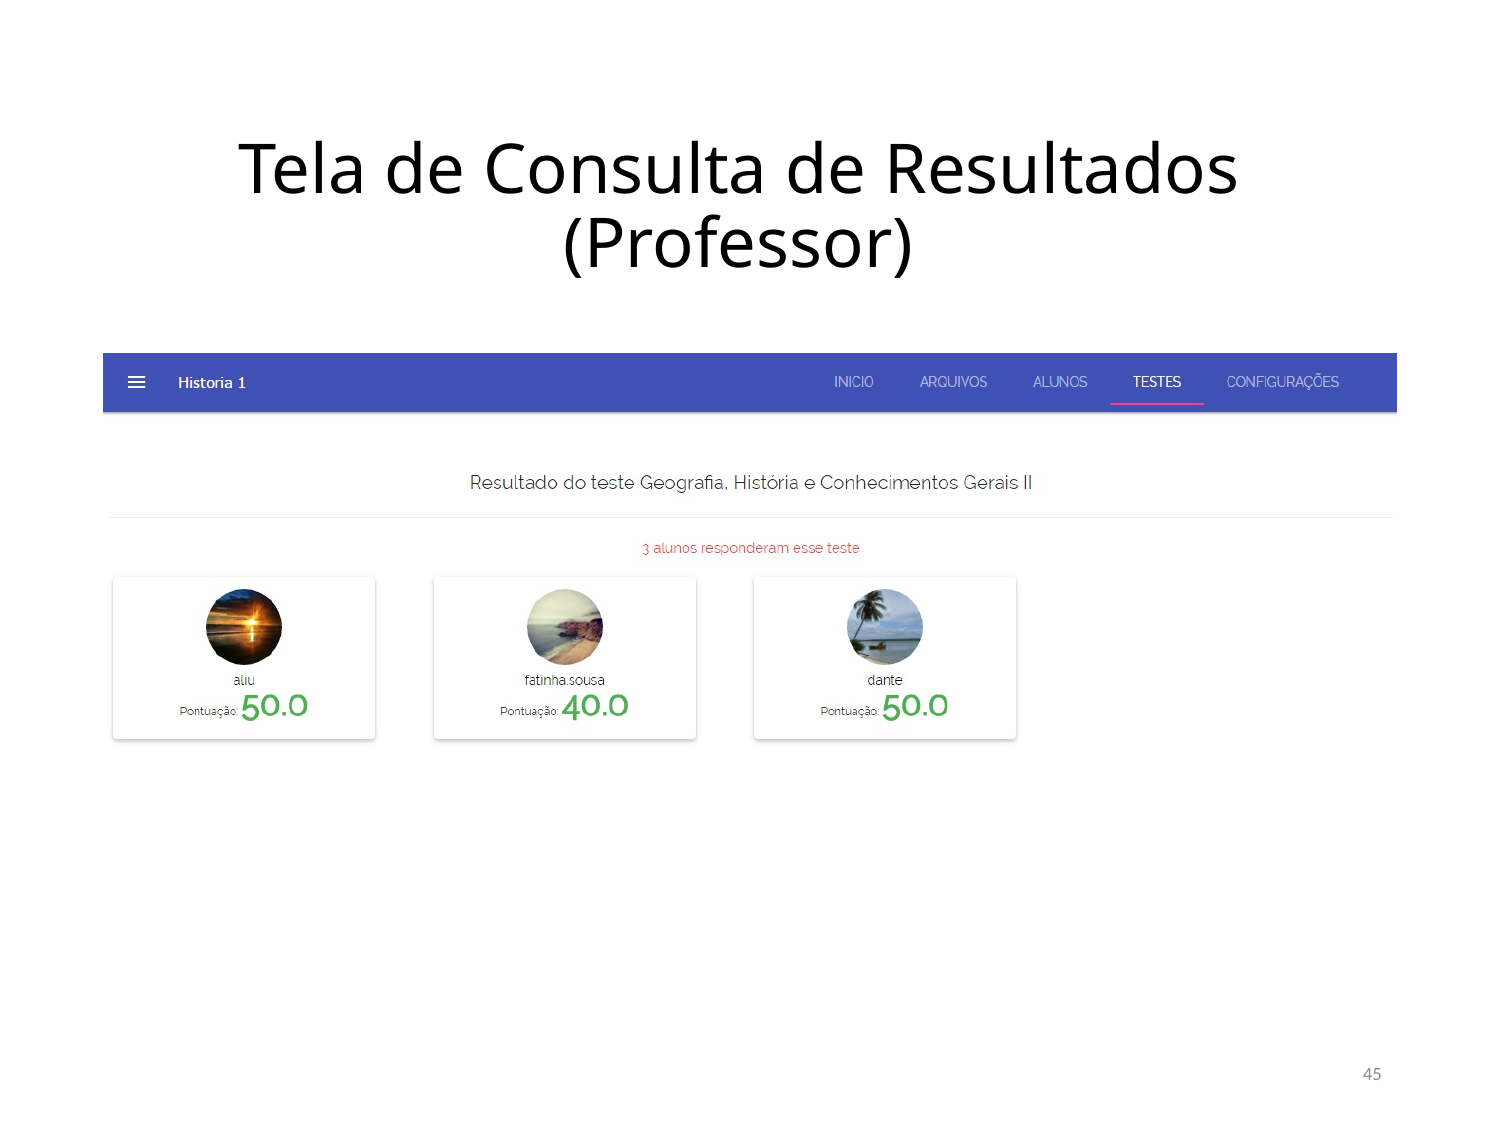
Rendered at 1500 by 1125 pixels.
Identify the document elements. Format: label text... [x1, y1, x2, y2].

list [103, 353, 1397, 960]
slide_number 45 [1059, 1042, 1397, 1103]
title Tela de Consulta de Resultados (Professor) [99, 99, 1378, 317]
